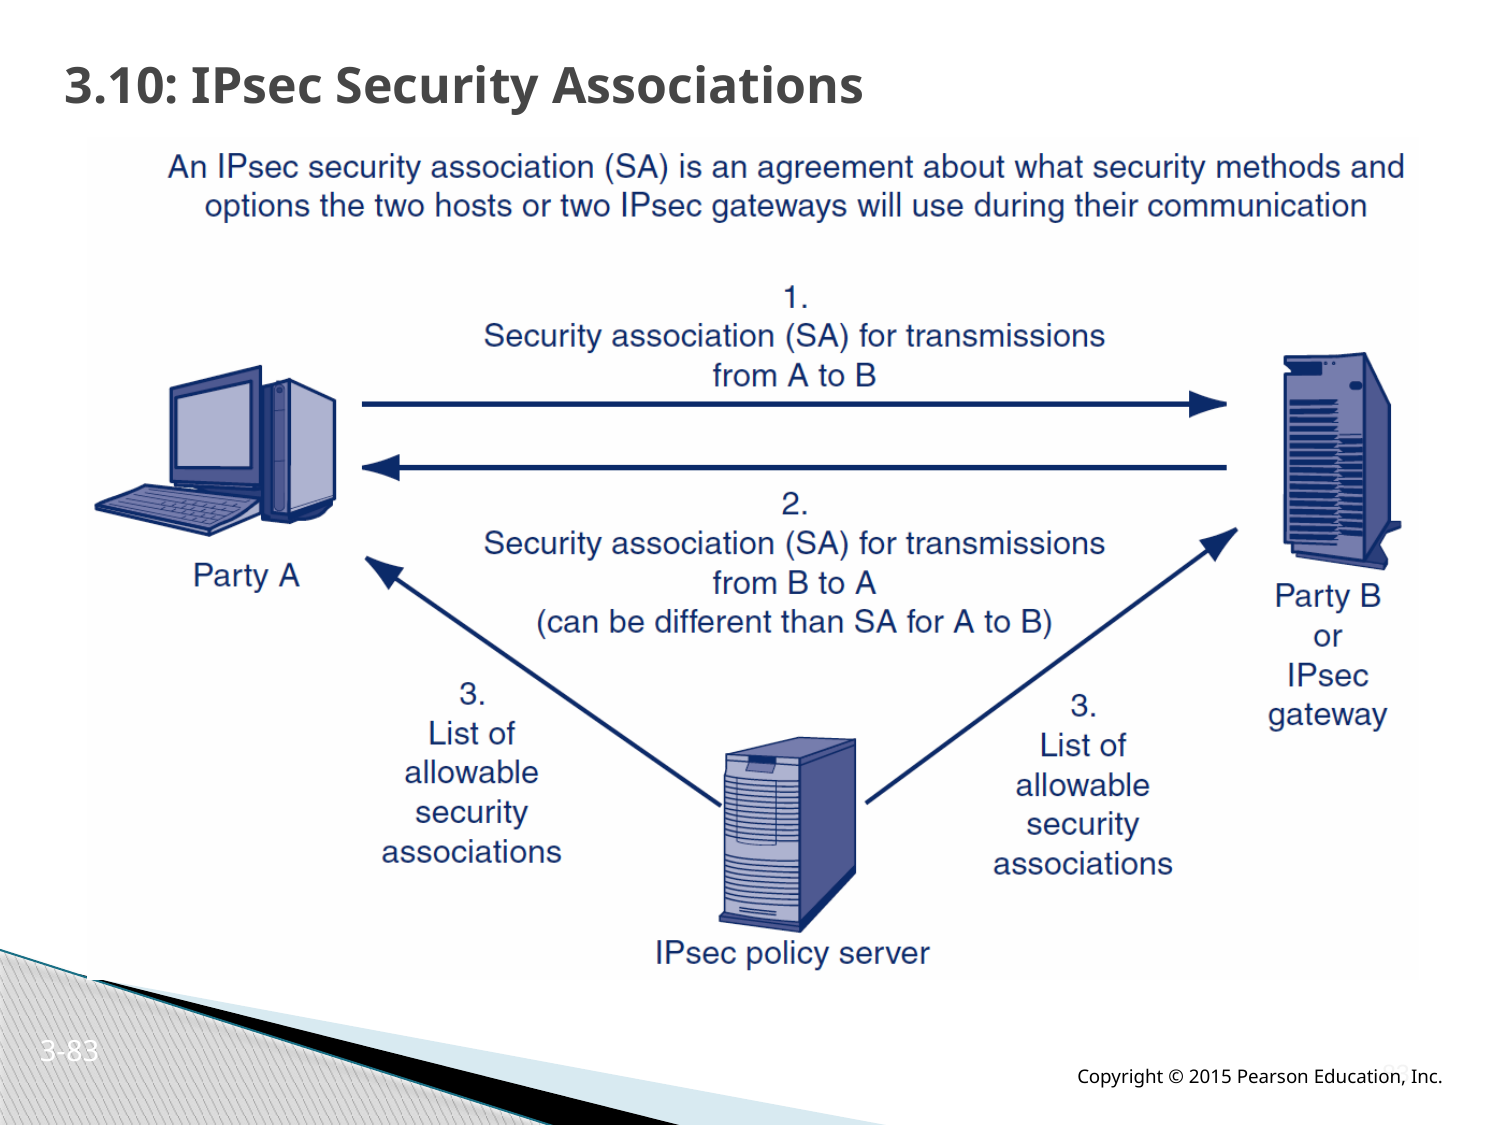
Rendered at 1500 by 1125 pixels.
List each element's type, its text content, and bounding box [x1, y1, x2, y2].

title 3.10: IPsec Security Associations [50, 24, 1400, 143]
picture [87, 137, 1420, 980]
slide_number 3-82 [24, 1025, 200, 1088]
